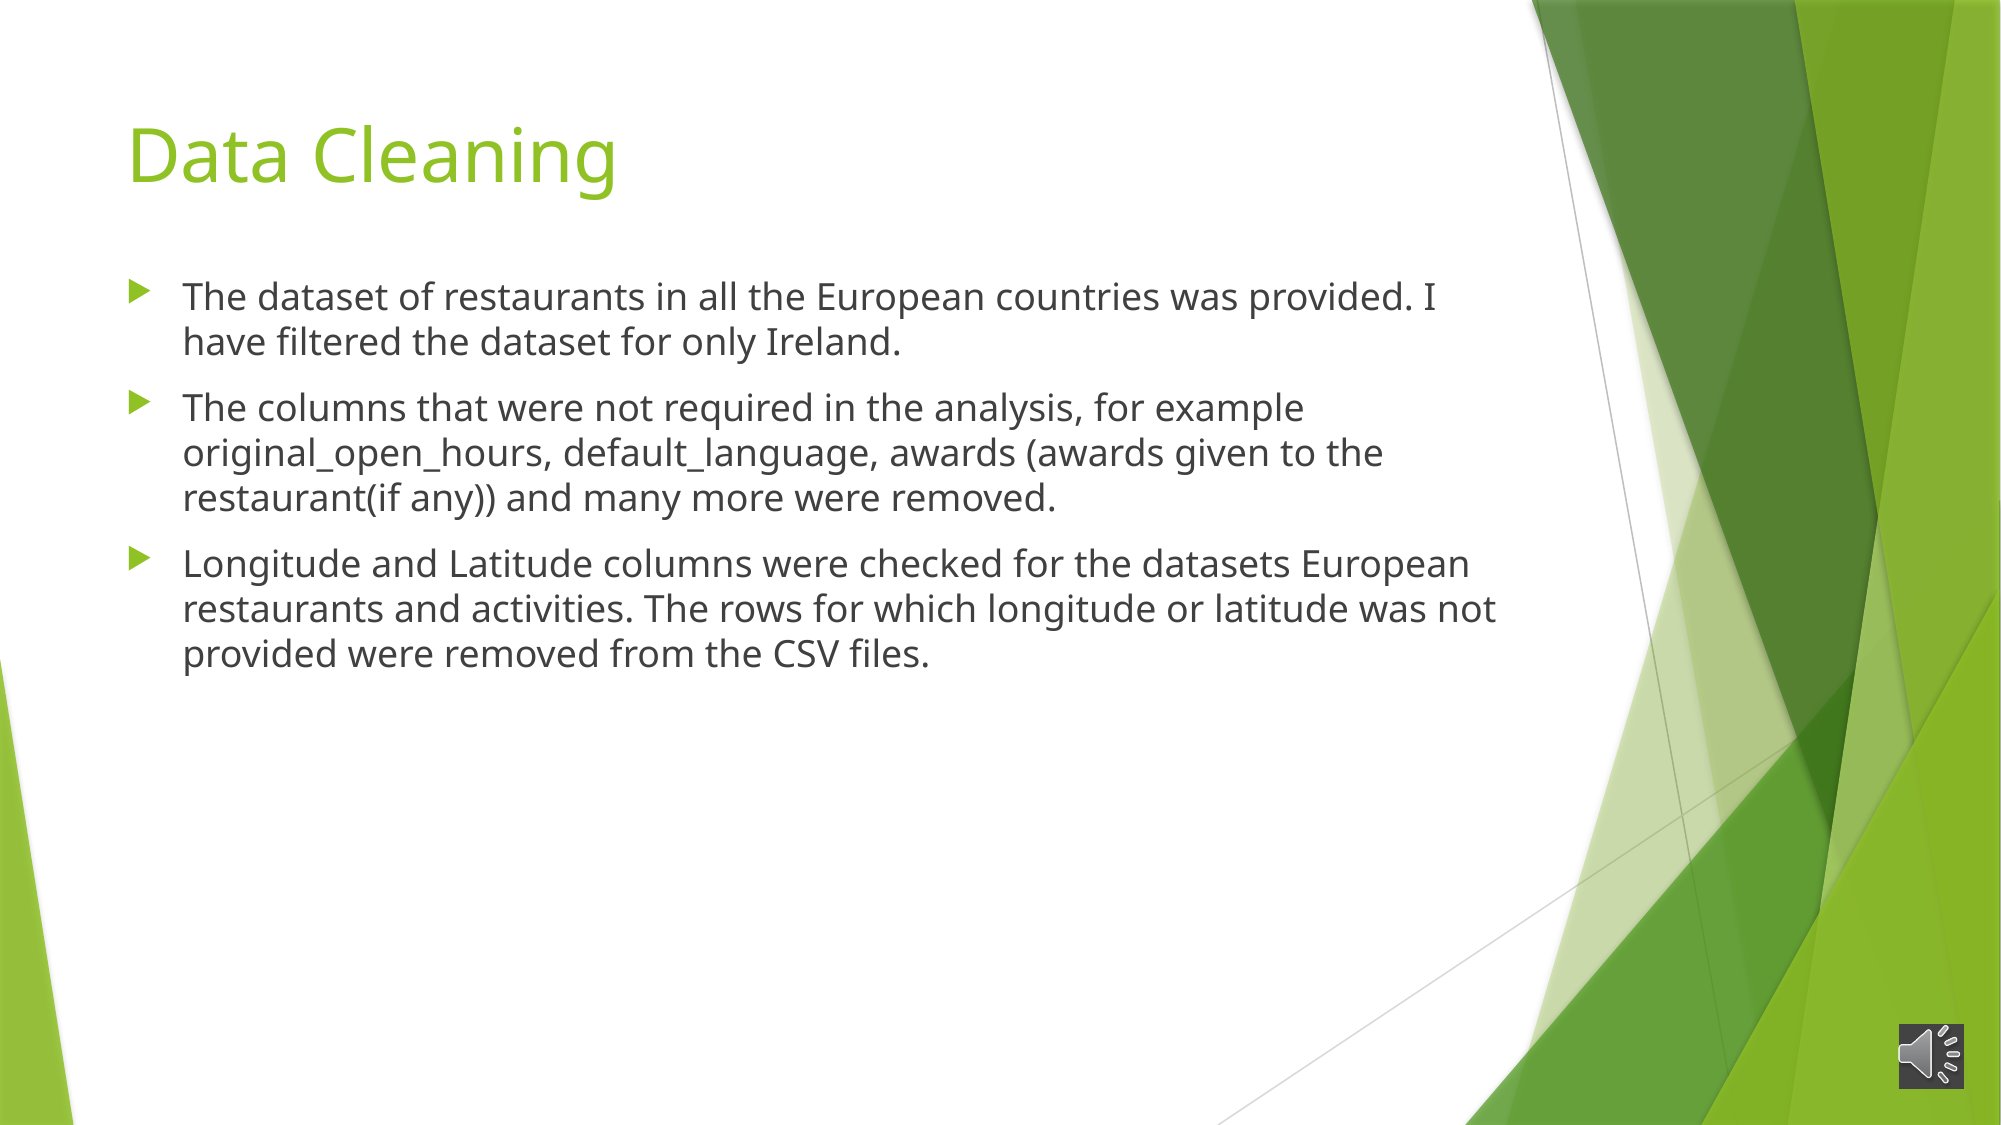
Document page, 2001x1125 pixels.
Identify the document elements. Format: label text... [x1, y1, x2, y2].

title Data Cleaning [111, 99, 1522, 241]
picture [1897, 1022, 1966, 1091]
list The dataset of restaurants in all the European countries was provided. I have filtered the dataset for only Ireland. The columns that were not required in the analysis, for example original_open_hours, default_language, awards (awards given to the restaurant(if any)) and many more were removed. Longitude and Latitude columns were checked for the datasets European restaurants and activities. The rows for which longitude or latitude was not provided were removed from the CSV files. [111, 265, 1522, 992]
